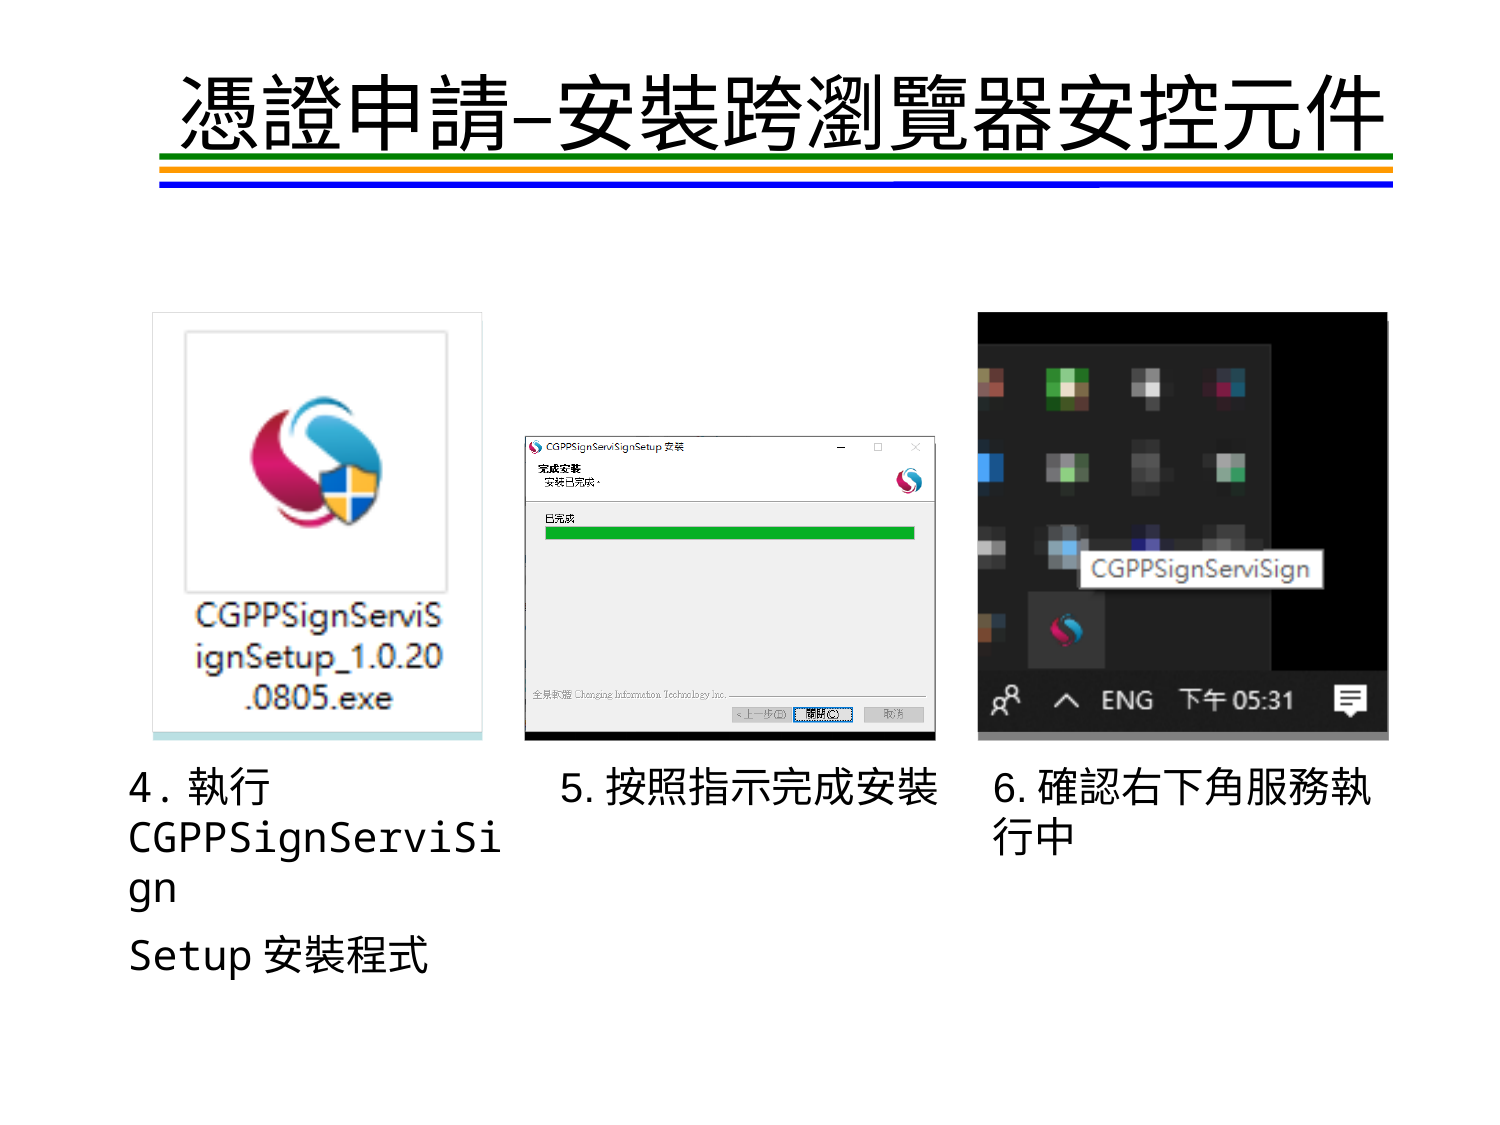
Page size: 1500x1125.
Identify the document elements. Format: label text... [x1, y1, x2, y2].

list 5.按照指示完成安裝 [545, 753, 955, 872]
title 憑證申請–安裝跨瀏覽器安控元件 [82, 90, 1483, 169]
picture [152, 312, 482, 732]
list 4.執行CGPPSignServiSign Setup安裝程式 [112, 753, 522, 872]
picture [977, 312, 1388, 732]
list 6.確認右下角服務執行中 [978, 753, 1388, 872]
picture [524, 435, 935, 732]
